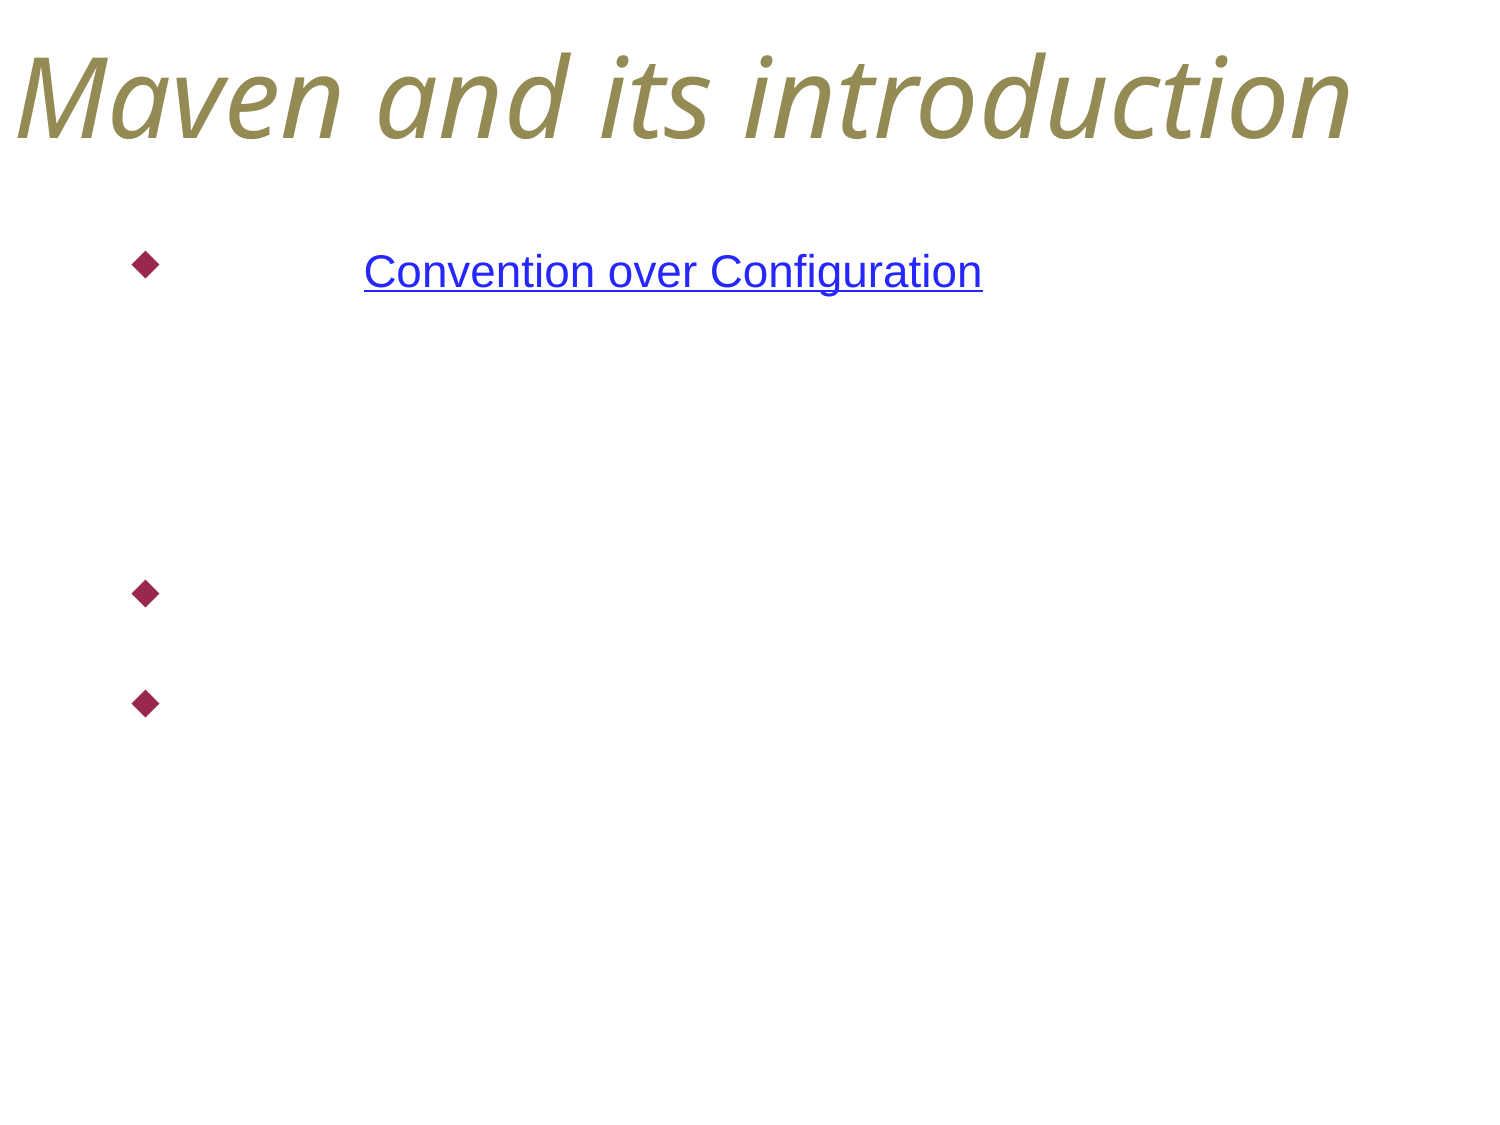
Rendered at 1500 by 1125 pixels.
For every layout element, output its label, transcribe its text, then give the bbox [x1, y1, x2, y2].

text_box Maven and its introduction [0, 0, 1370, 188]
text_box It uses "Convention over Configuration" so that by default you don't need to define the tasks you want to do. You don't need to write a "compile", "test", "package", or "clean" step like you would have to in Ant or a Makefile. Just put the files in the places Maven expects them and it should work off of the bat. Maven also has lots of nice plug-ins that you can install that will handle many routine tasks Just add them to your pom.xml and they will integrate with everything else you want to do. [116, 131, 1370, 1062]
